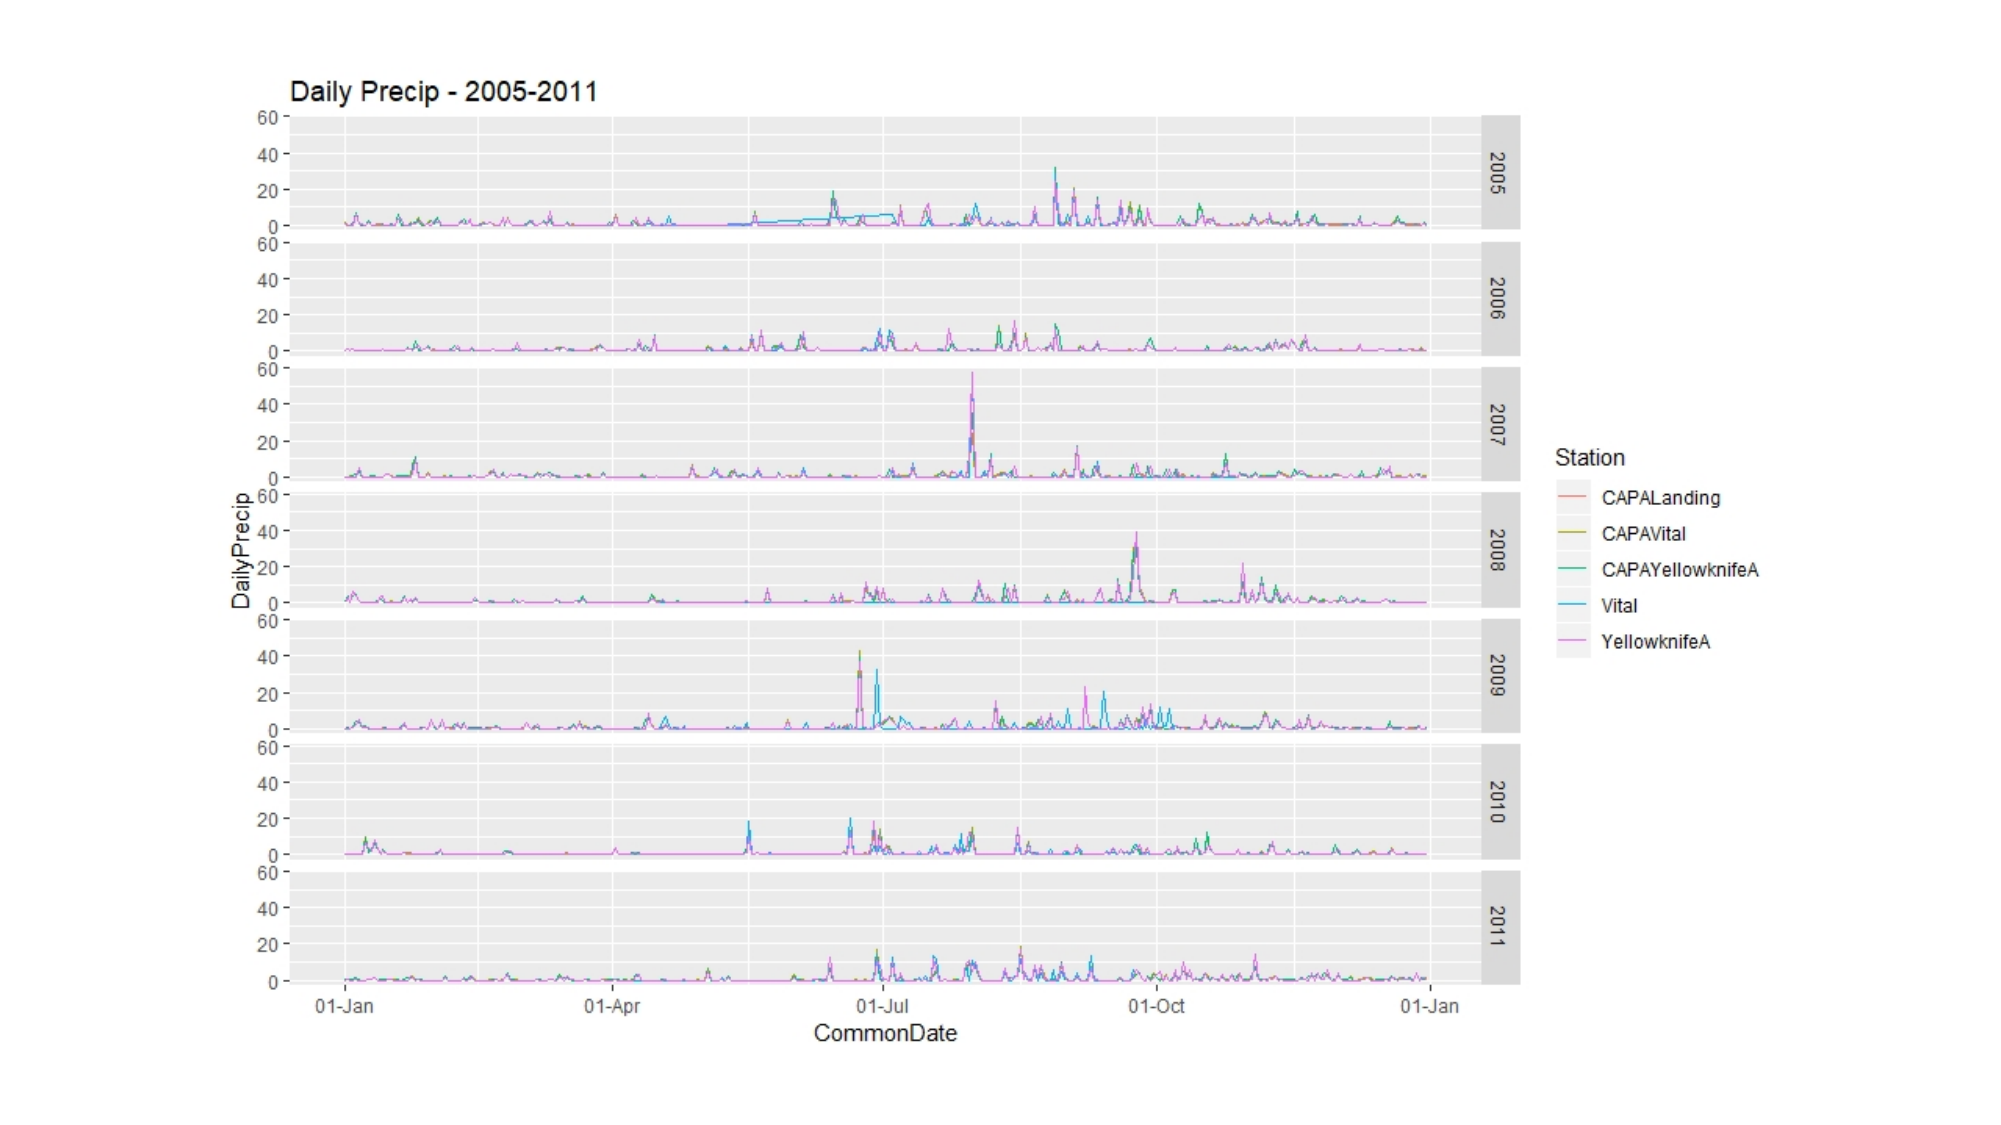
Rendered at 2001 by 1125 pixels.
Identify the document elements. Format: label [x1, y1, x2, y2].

picture [218, 67, 1782, 1058]
